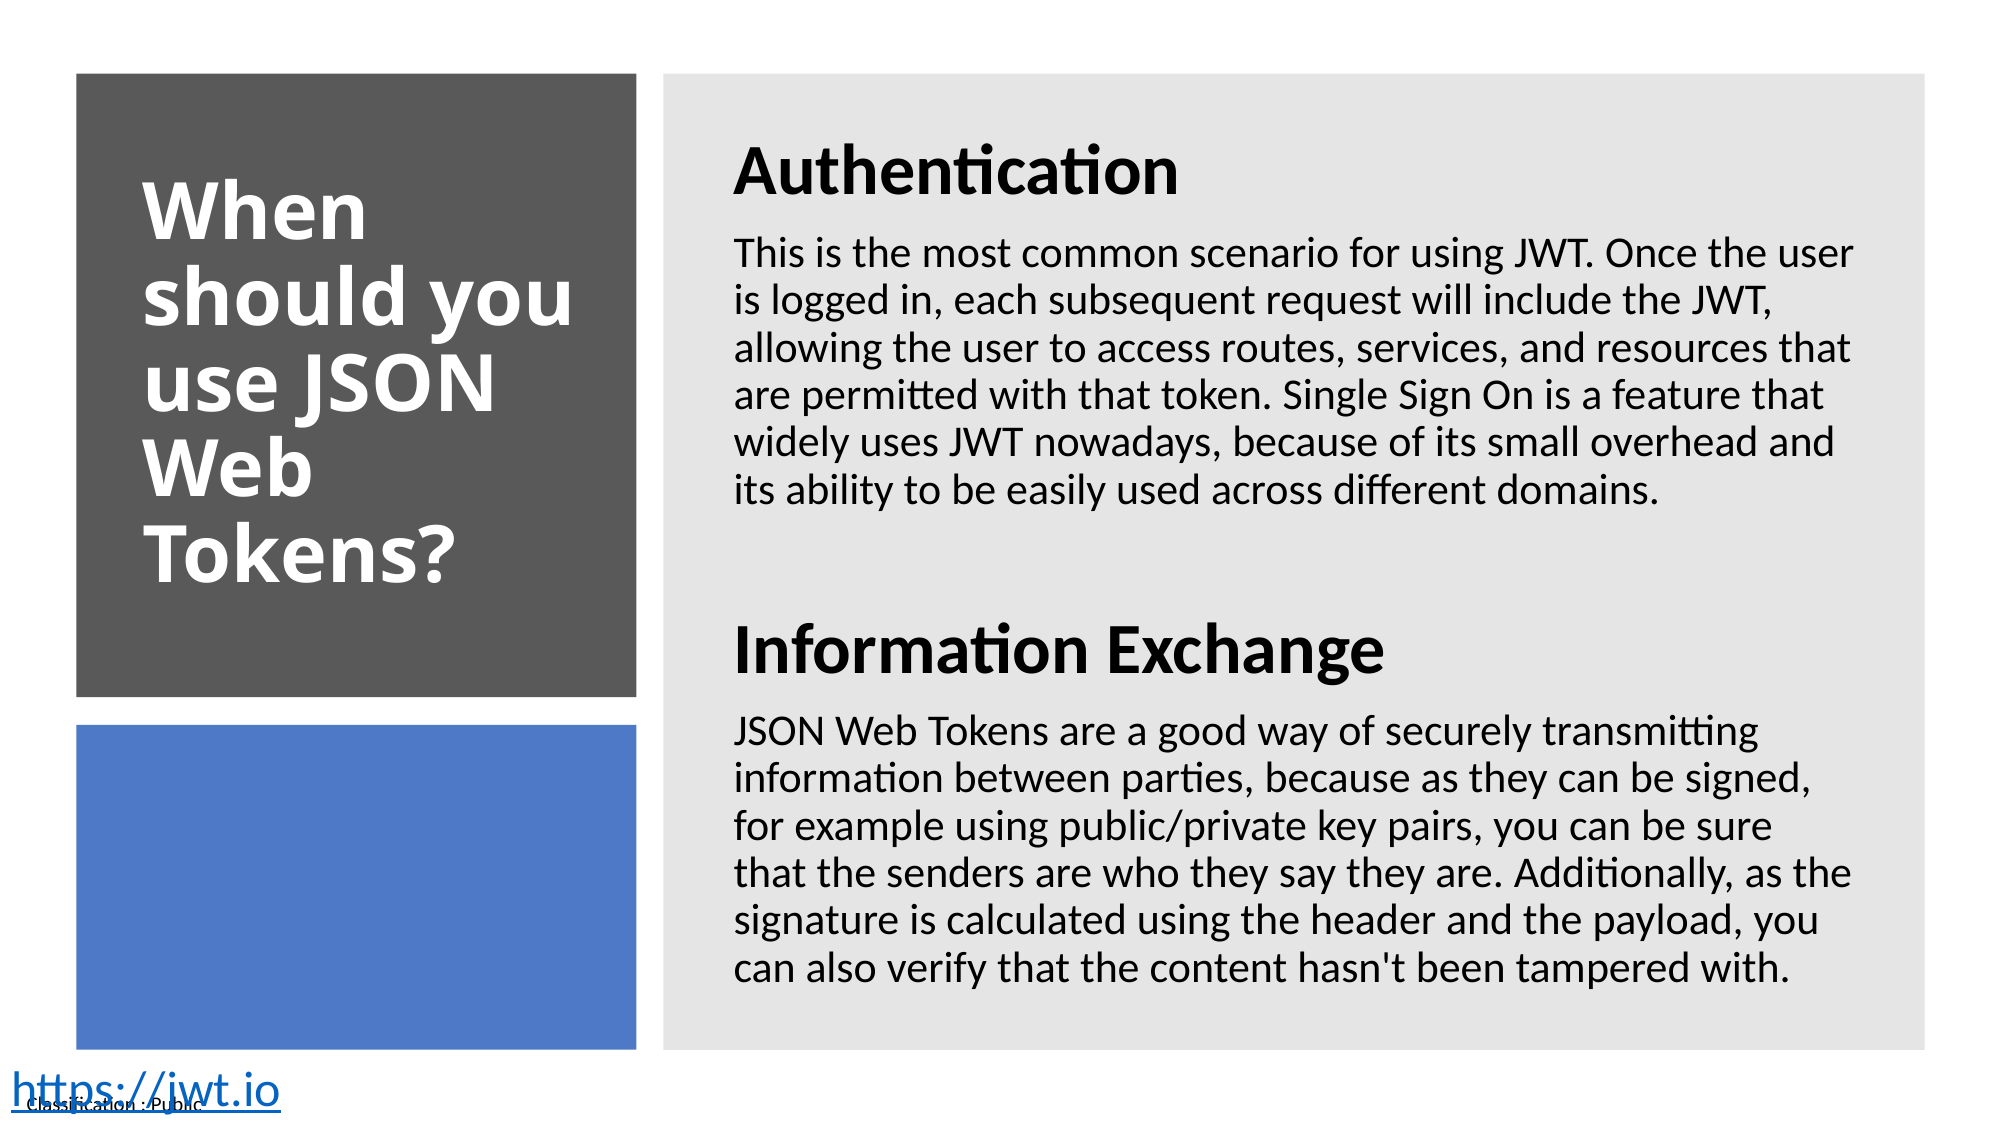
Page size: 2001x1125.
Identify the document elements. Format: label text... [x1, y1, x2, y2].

text_box [75, 724, 637, 1051]
text_box [75, 72, 637, 698]
text_box [662, 72, 1926, 1051]
title When should you use JSON Web Tokens? [127, 120, 595, 652]
text_box https://jwt.io [0, 1049, 296, 1124]
list Authentication This is the most common scenario for using JWT. Once the user is logged in, each subsequent request will include the JWT, allowing the user to access routes, services, and resources that are permitted with that token. Single Sign On is a feature that widely uses JWT nowadays, because of its small overhead and its ability to be easily used across different domains. Information Exchange JSON Web Tokens are a good way of securely transmitting information between parties, because as they can be signed, for example using public/private key pairs, you can be sure that the senders are who they say they are. Additionally, as the signature is calculated using the header and the payload, you can also verify that the content hasn't been tampered with. [718, 112, 1873, 1011]
